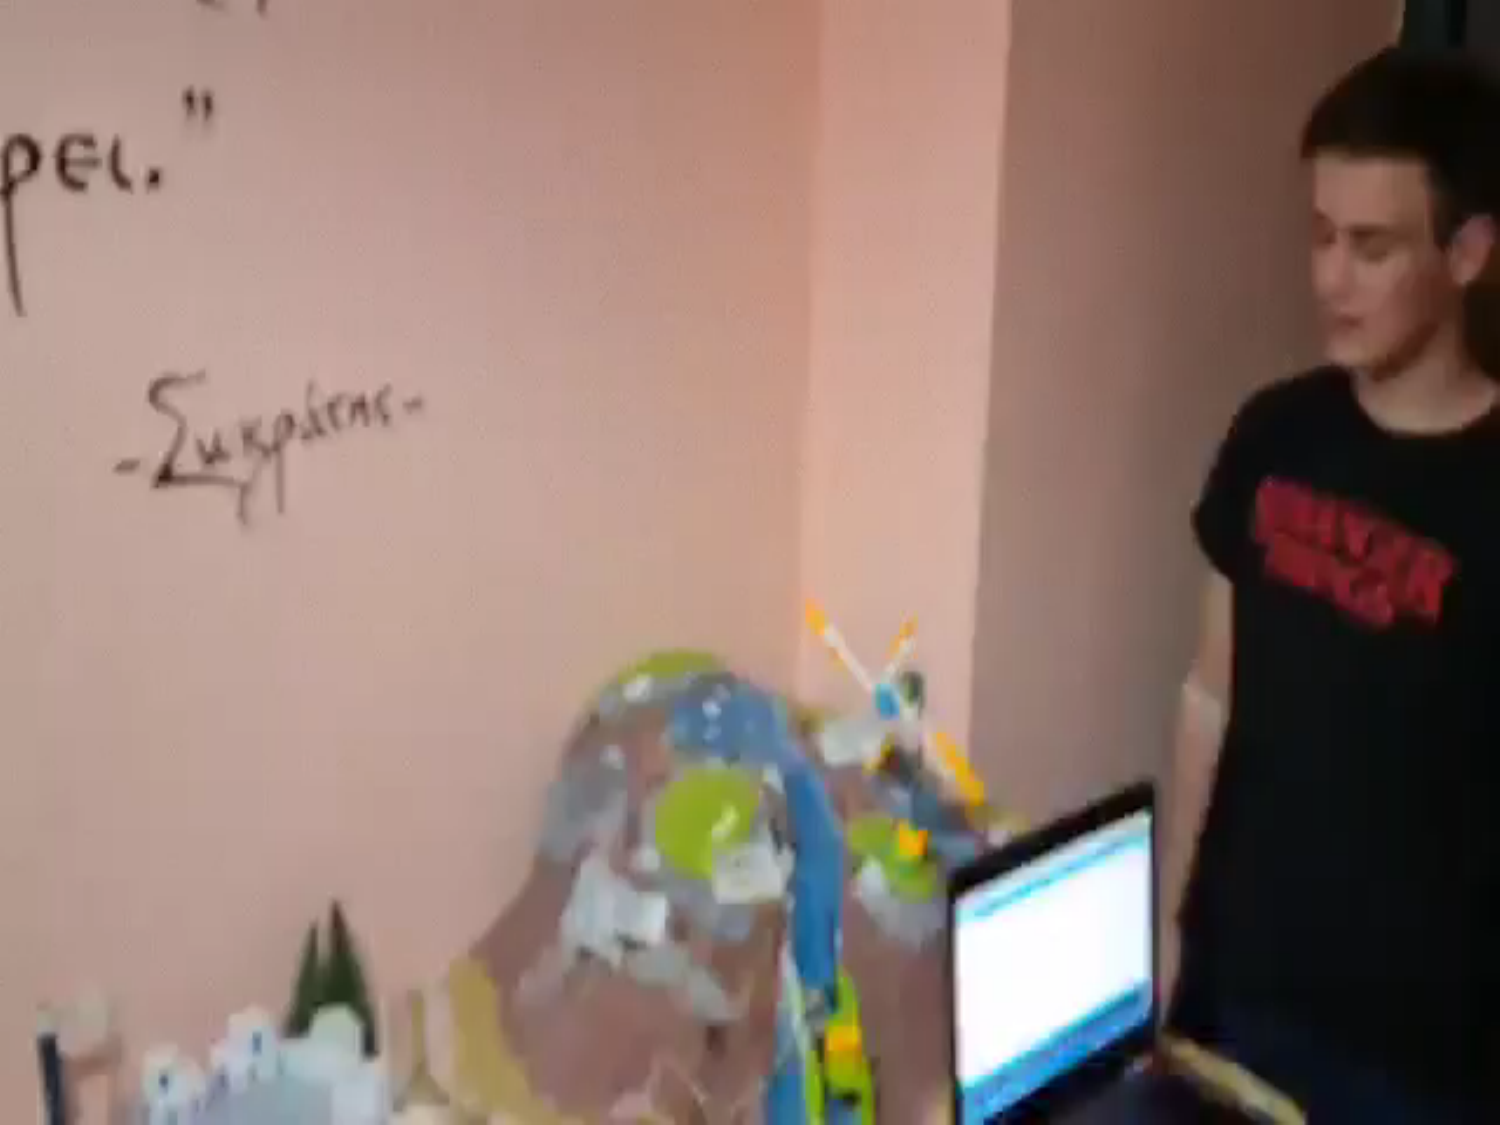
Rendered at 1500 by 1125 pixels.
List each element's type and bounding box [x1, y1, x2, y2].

text_box [0, 0, 1500, 1125]
